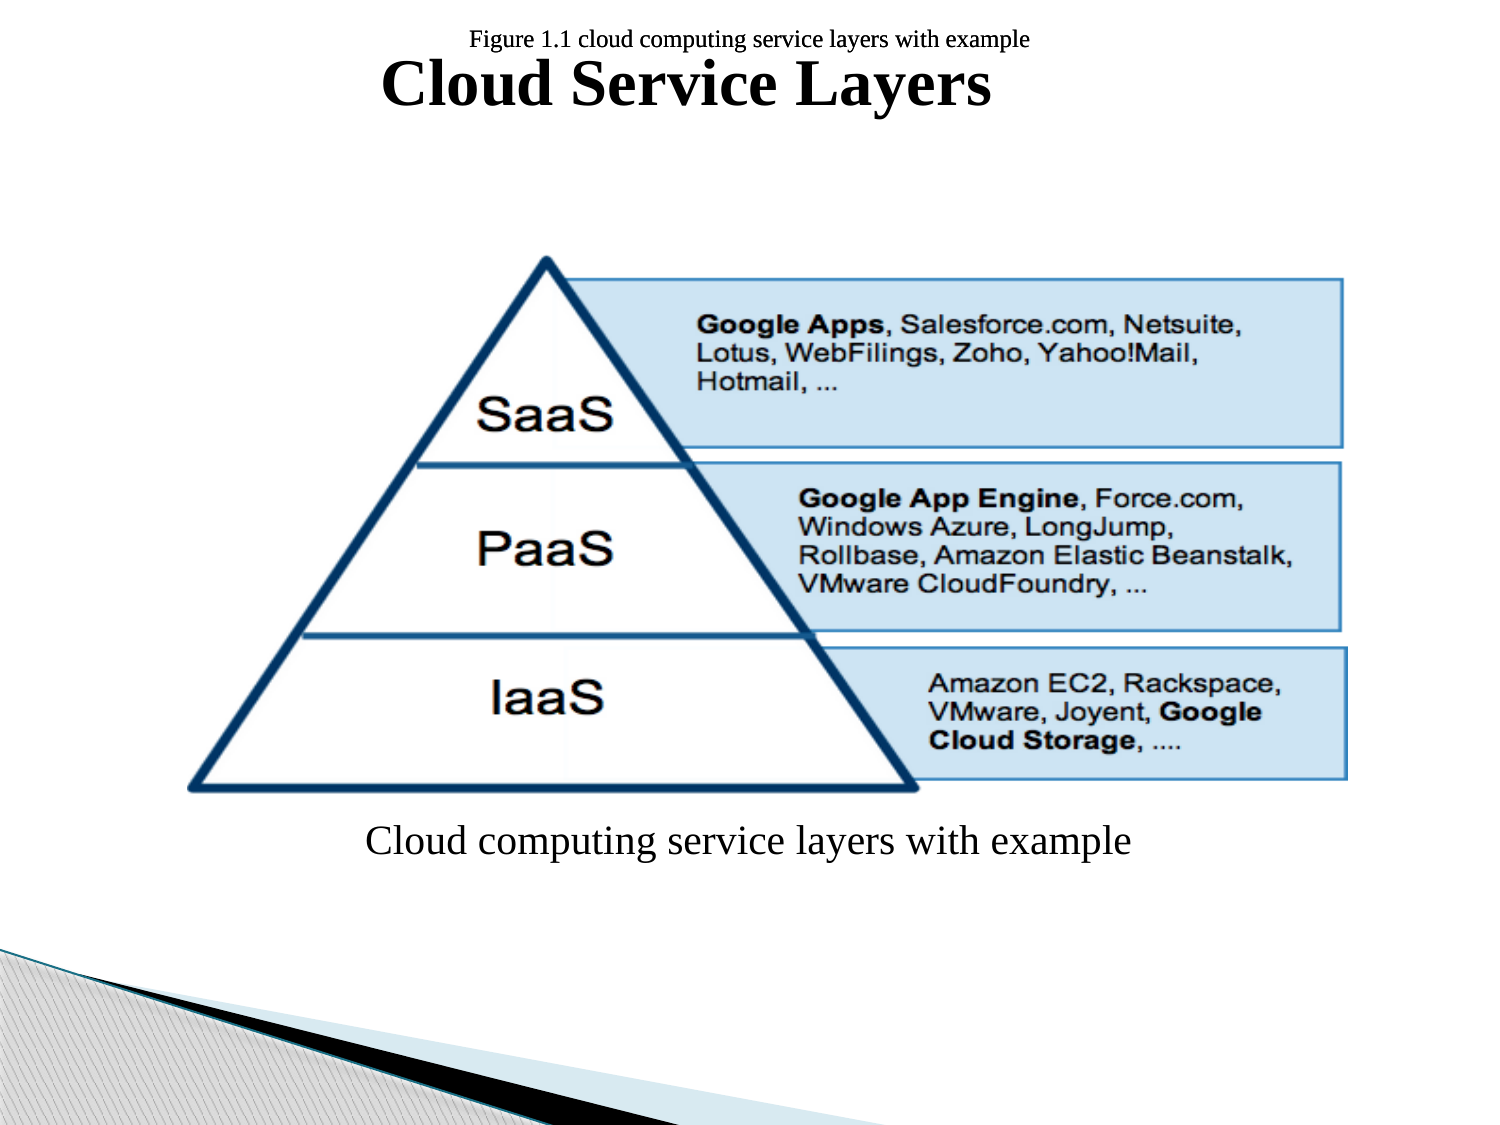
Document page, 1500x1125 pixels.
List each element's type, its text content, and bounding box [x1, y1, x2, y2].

text_box Cloud computing service layers with example [29, 224, 1468, 1050]
text_box Figure 1.1 cloud computing service layers with example [454, 15, 1046, 60]
text_box Cloud Service Layers [29, 33, 1327, 125]
picture [187, 234, 1348, 801]
